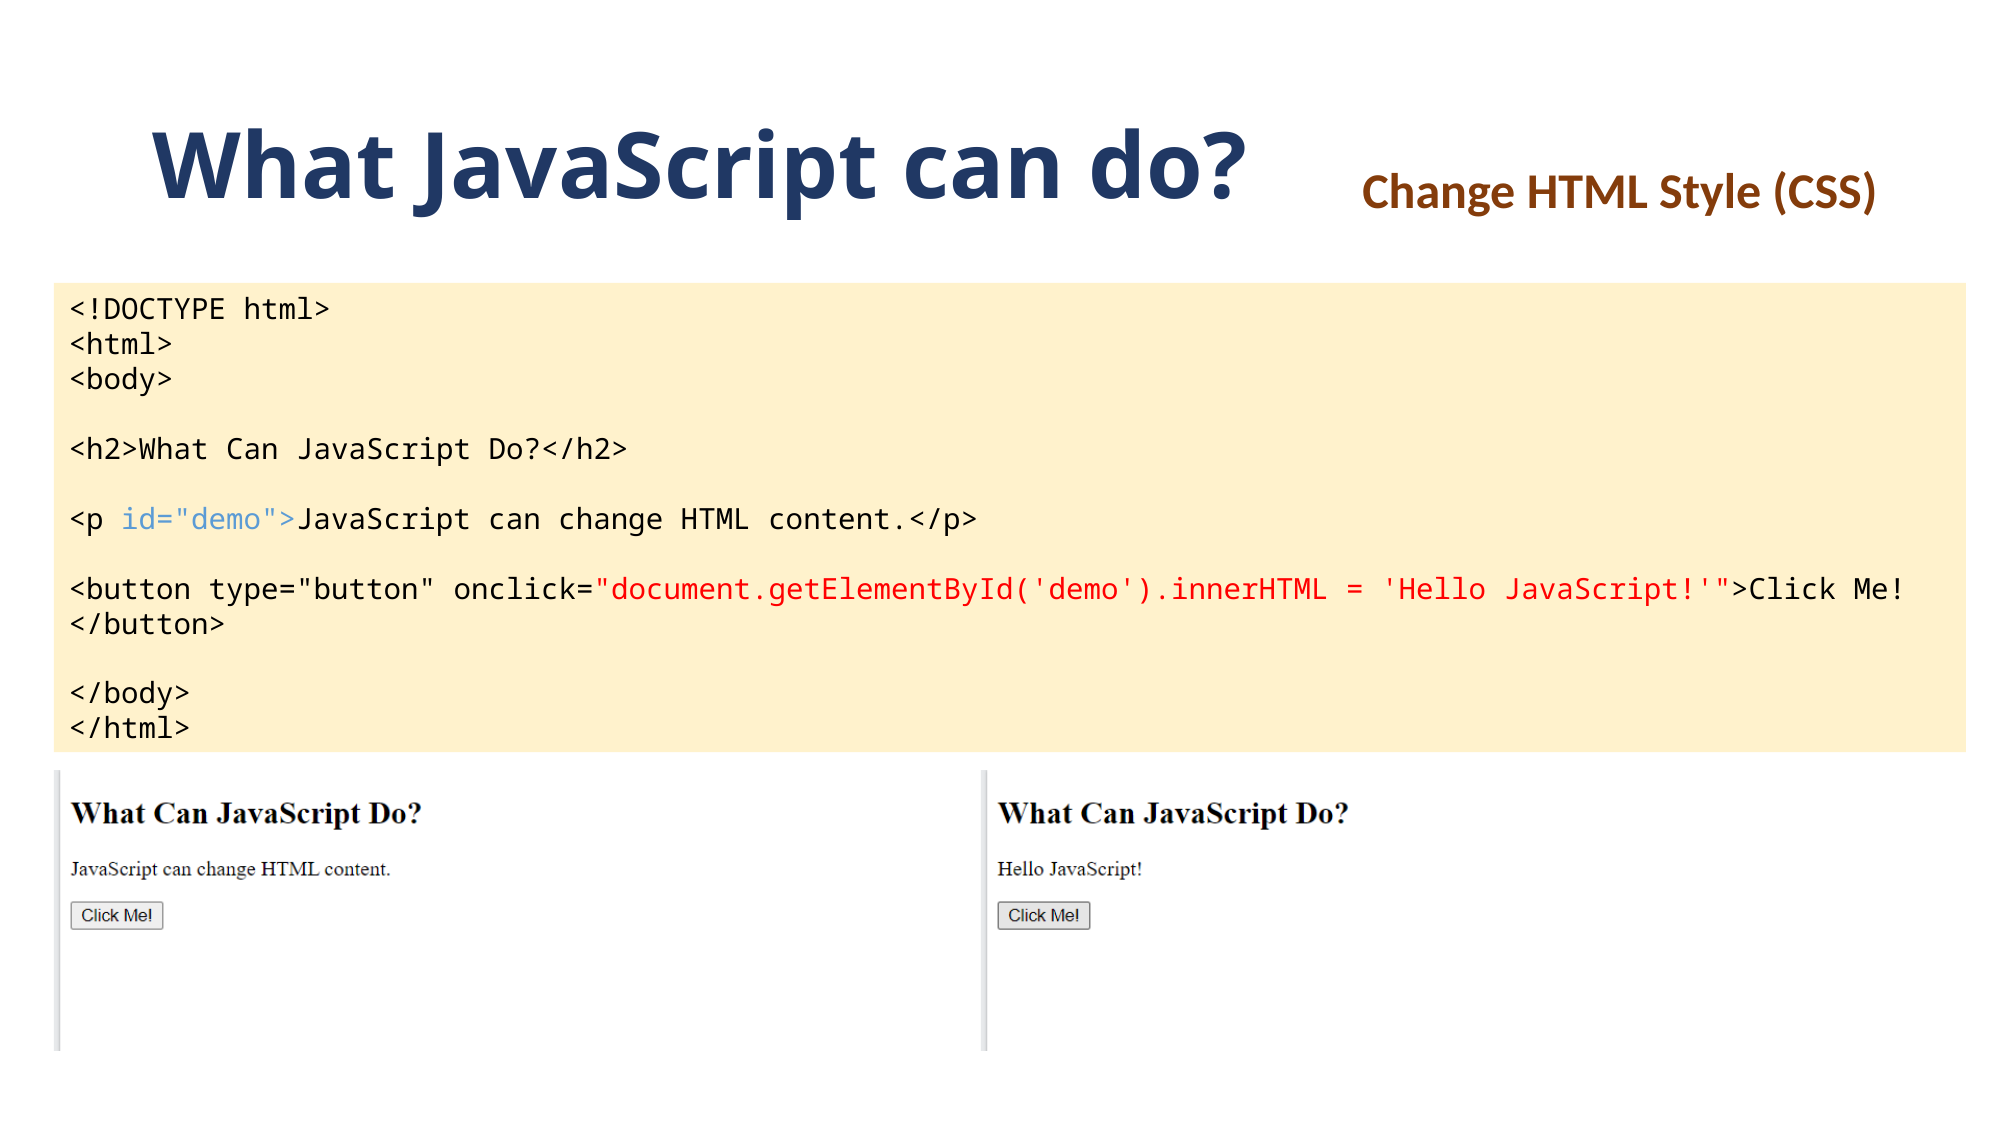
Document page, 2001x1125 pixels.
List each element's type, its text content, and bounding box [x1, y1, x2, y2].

picture [980, 770, 1669, 1051]
text_box <!DOCTYPE html> <html> <body> <h2>What Can JavaScript Do?</h2> <p id="demo">JavaScript can change HTML content.</p> <button type="button" onclick="document.getElementById('demo').innerHTML = 'Hello JavaScript!'">Click Me!</button> </body> </html> [53, 282, 1966, 753]
title What JavaScript can do? [137, 59, 1863, 278]
picture [53, 770, 749, 1051]
list Change HTML Style (CSS) [1324, 150, 1910, 246]
